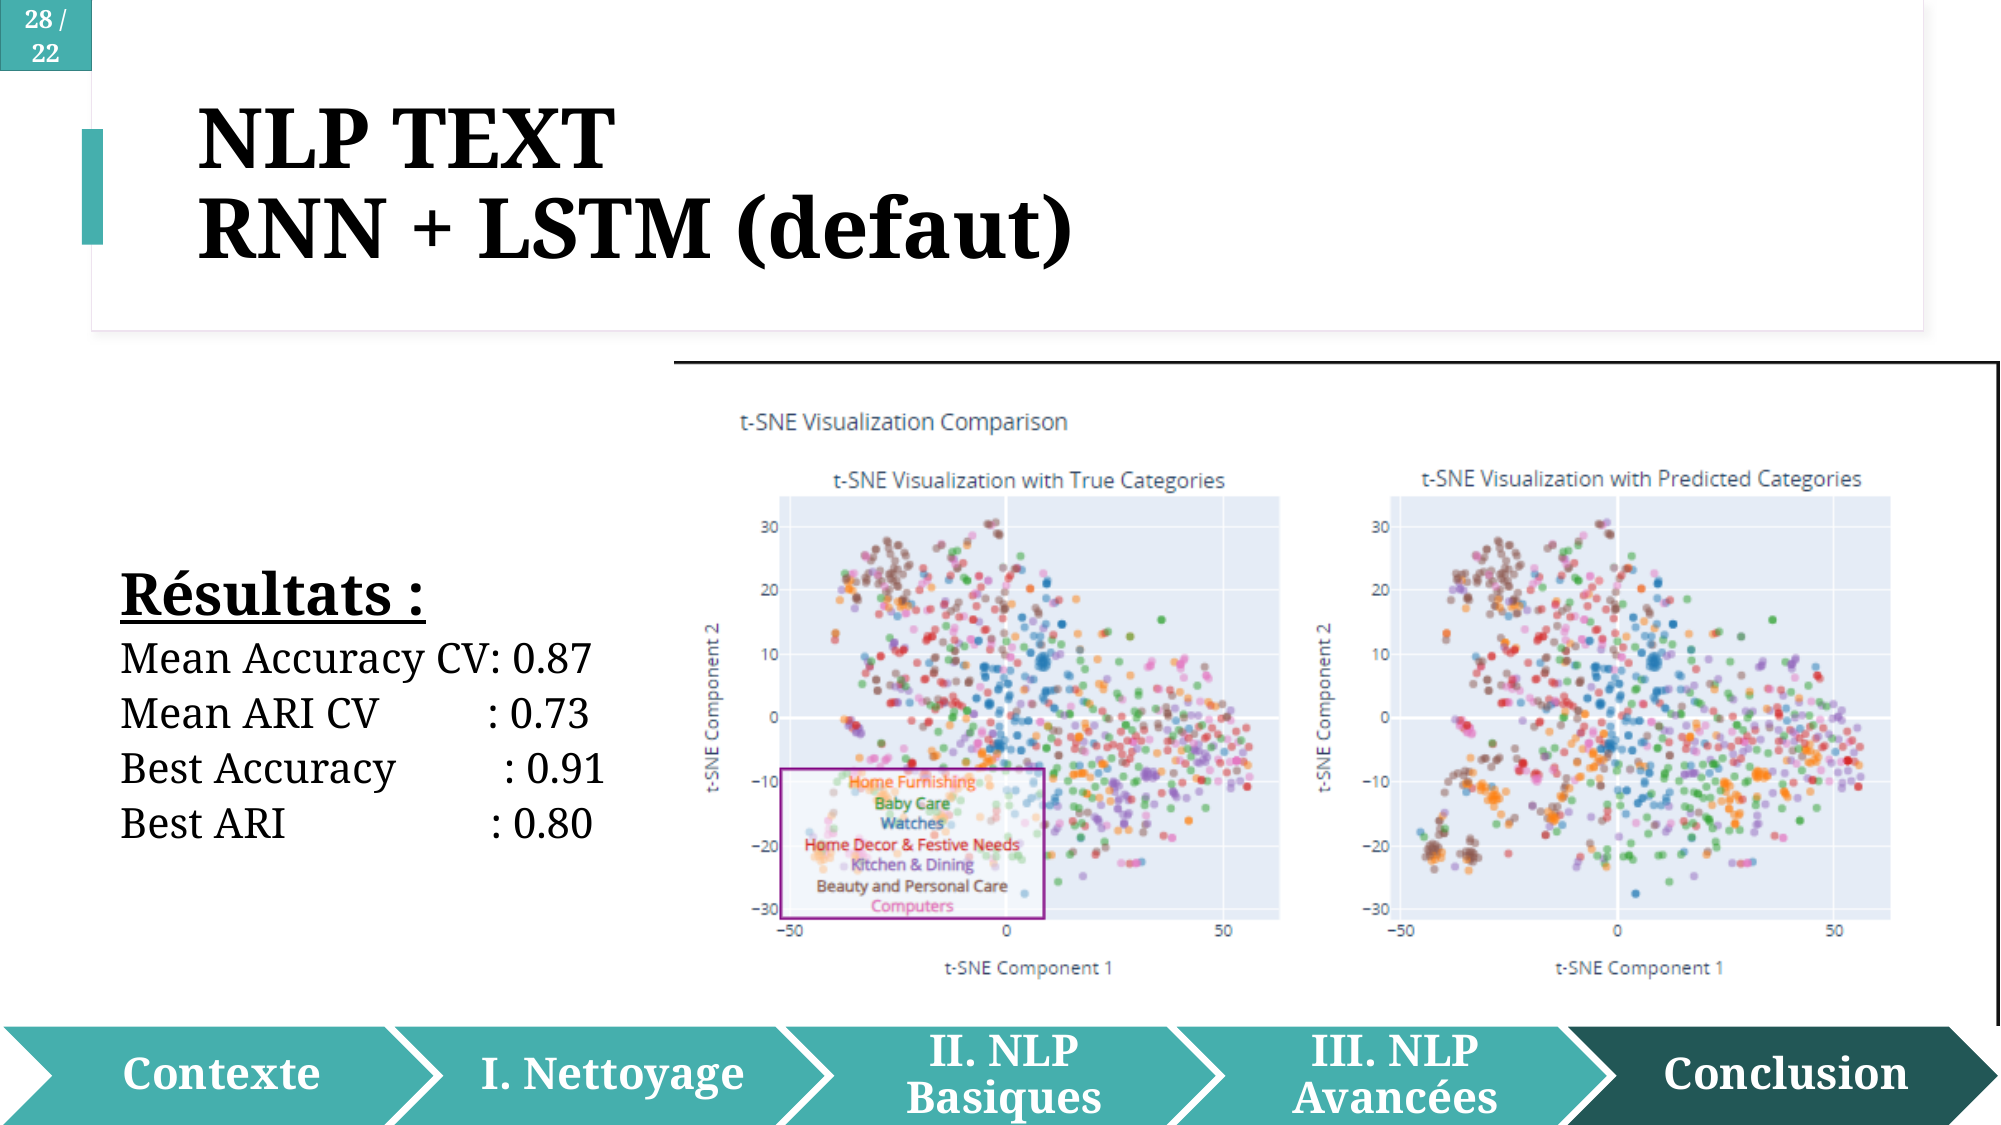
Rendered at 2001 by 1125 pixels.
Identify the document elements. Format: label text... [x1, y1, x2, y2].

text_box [0, 1025, 2000, 1125]
title NLP TEXT RNN + LSTM (defaut) [183, 90, 1851, 284]
list Résultats : Mean Accuracy CV: 0.87 Mean ARI CV : 0.73 Best Accuracy : 0.91 Best ARI : 0.80 [104, 542, 674, 1025]
picture [674, 361, 2000, 1026]
